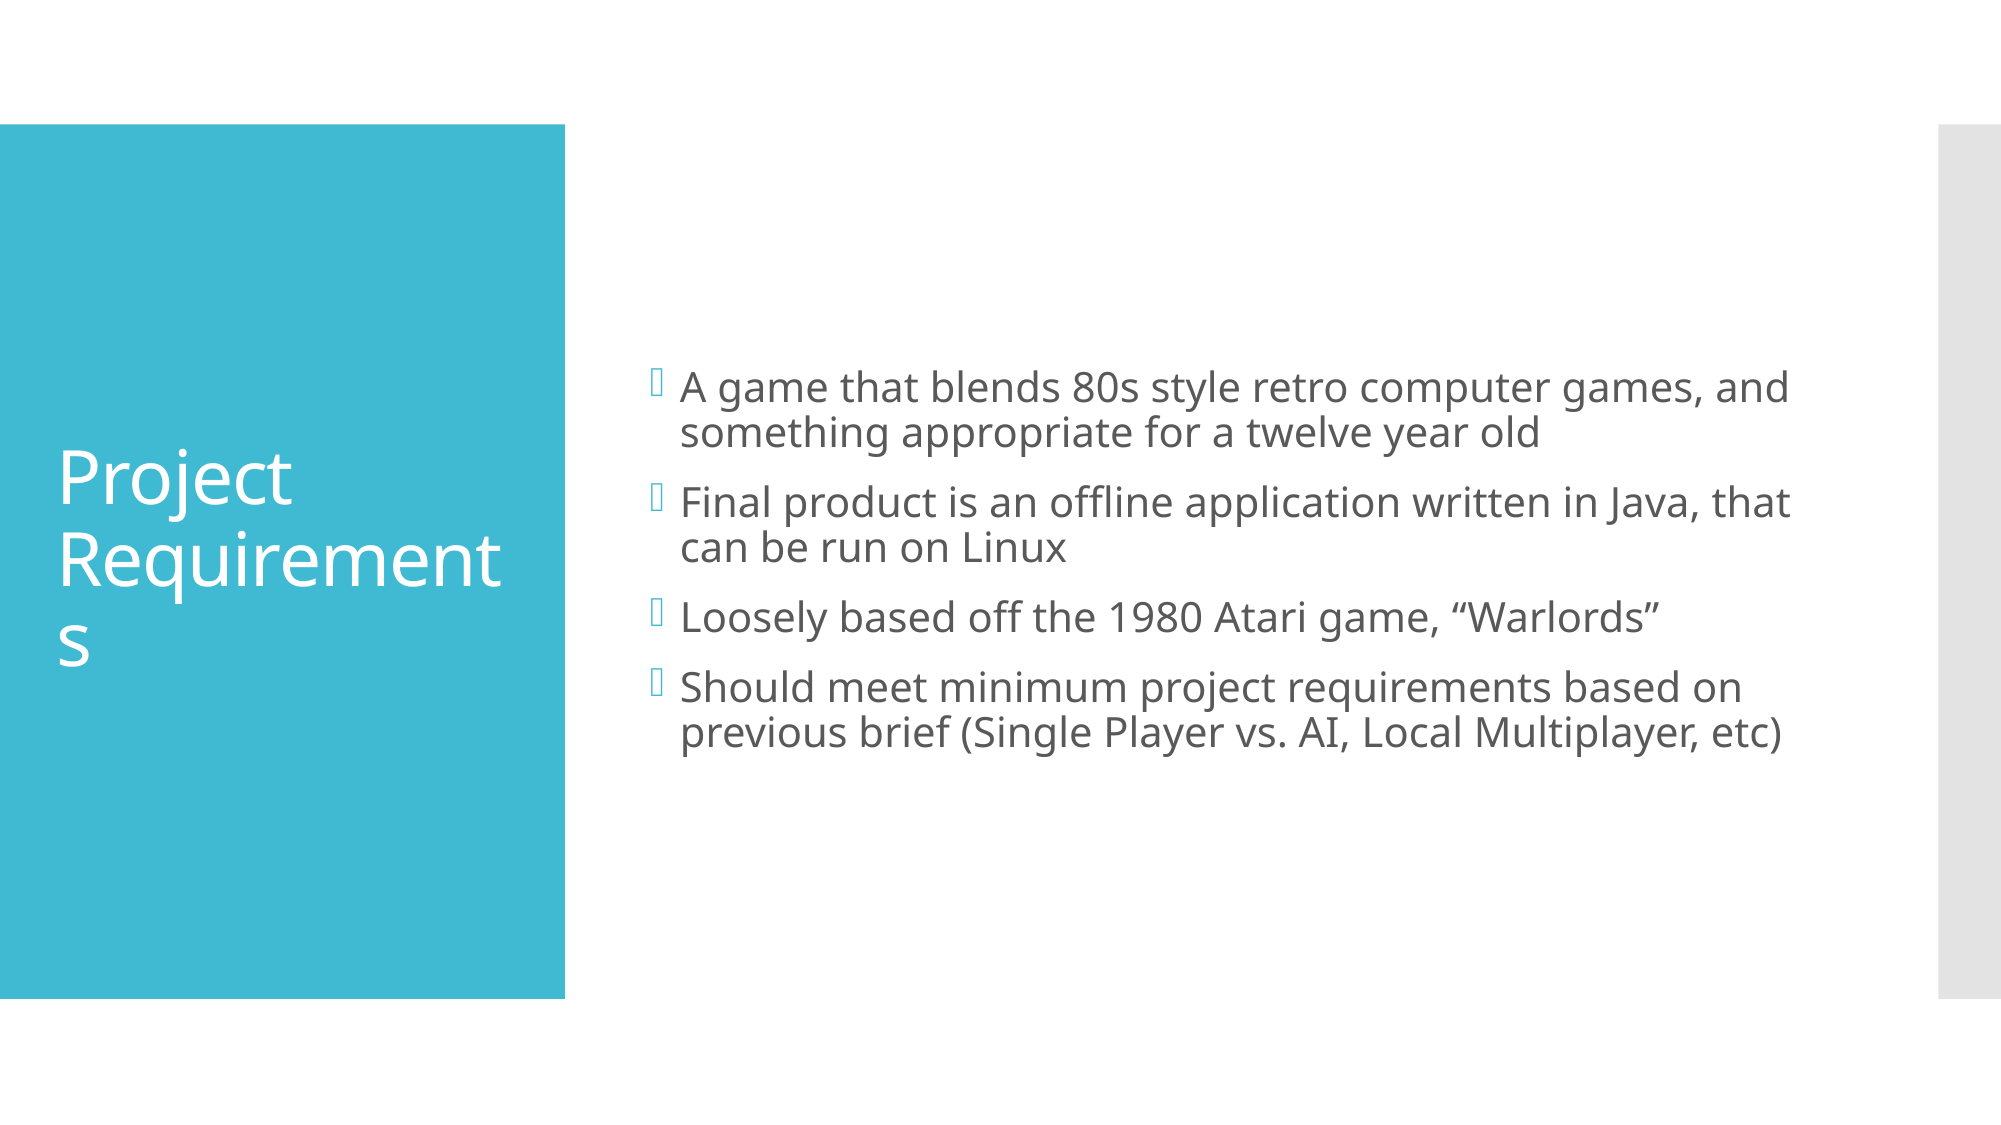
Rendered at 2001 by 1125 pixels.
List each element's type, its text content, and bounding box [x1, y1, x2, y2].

title Project Requirements [41, 184, 525, 940]
list A game that blends 80s style retro computer games, and something appropriate for a twelve year old Final product is an offline application written in Java, that can be run on Linux Loosely based off the 1980 Atari game, “Warlords” Should meet minimum project requirements based on previous brief (Single Player vs. AI, Local Multiplayer, etc) [634, 141, 1835, 982]
